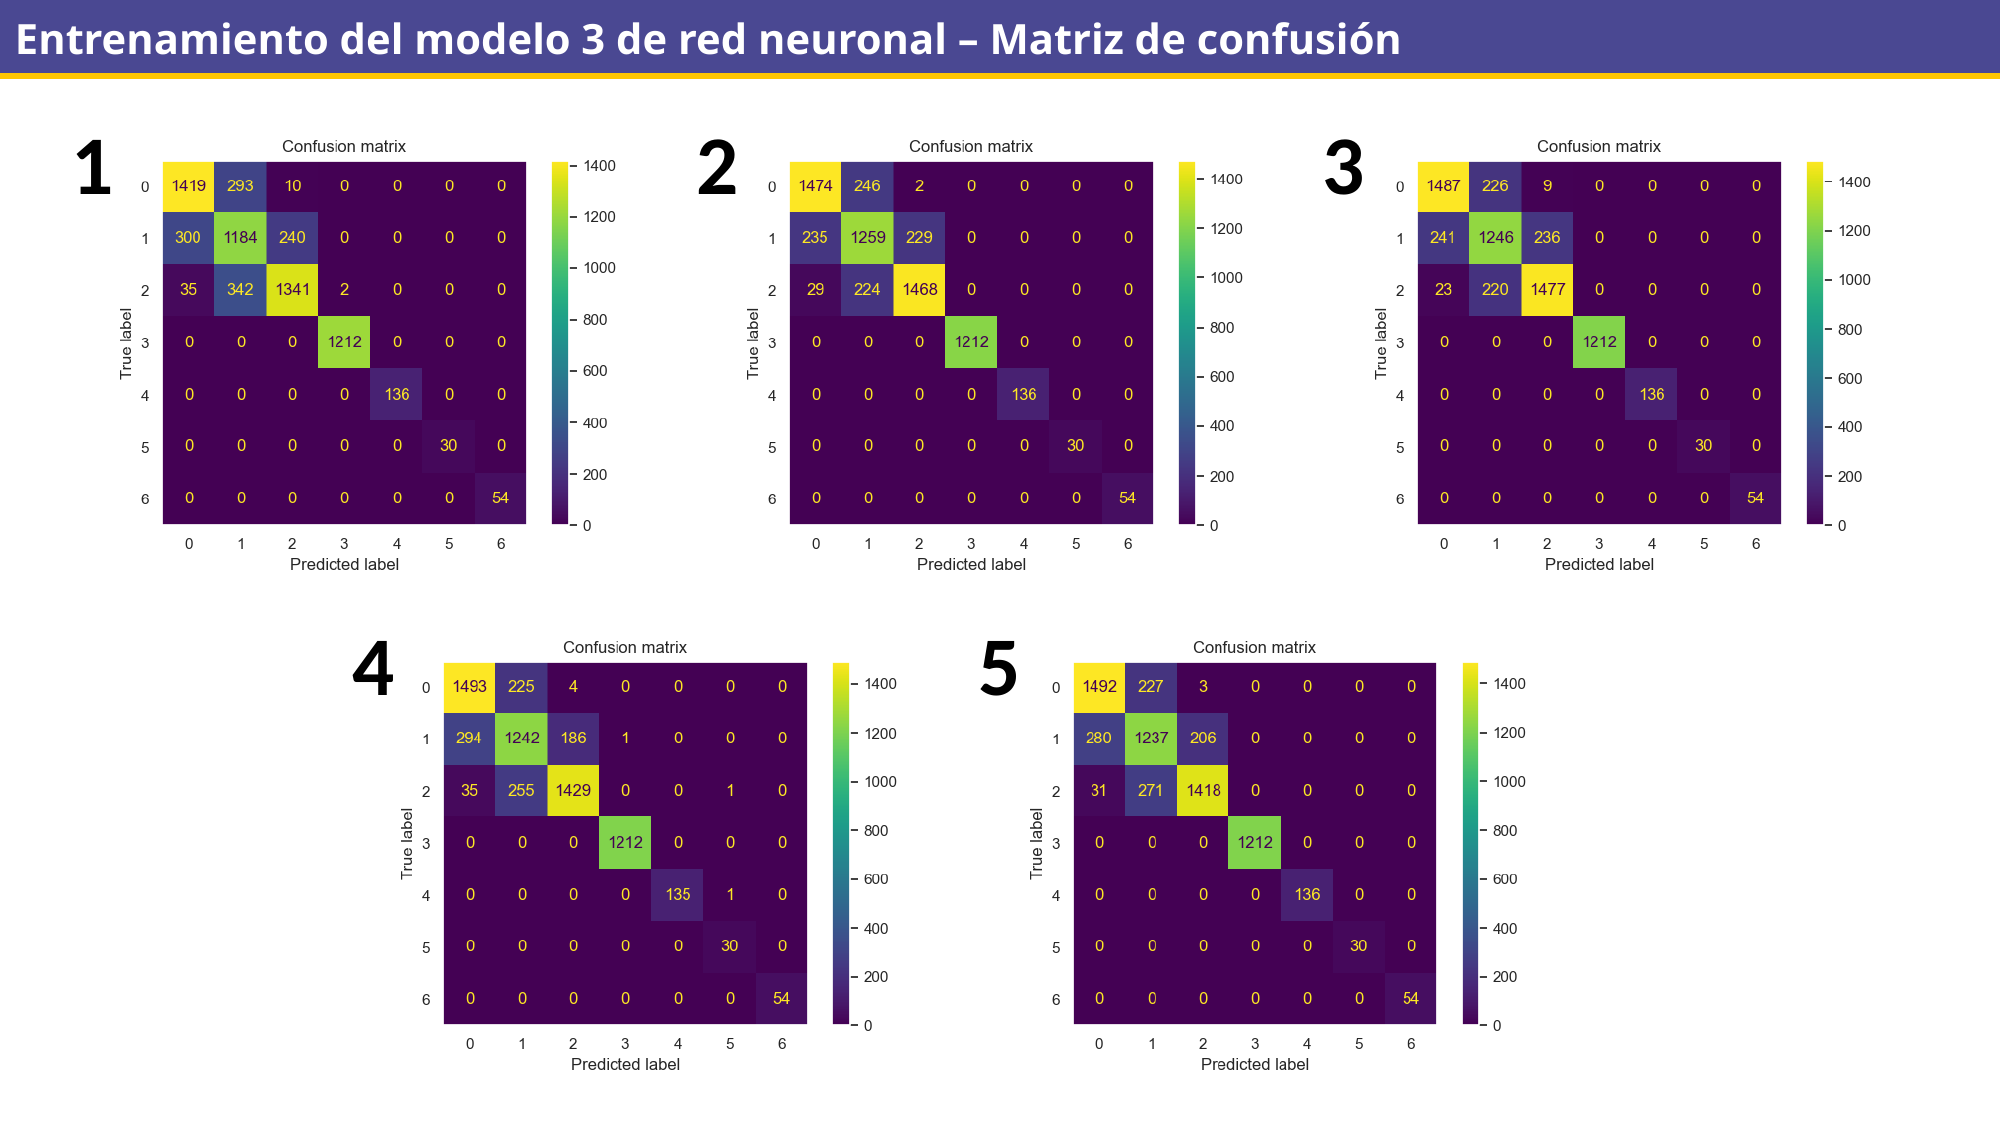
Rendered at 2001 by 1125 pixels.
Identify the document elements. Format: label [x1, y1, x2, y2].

picture [337, 604, 1598, 1077]
picture [56, 103, 1942, 577]
text_box [0, 0, 2000, 76]
